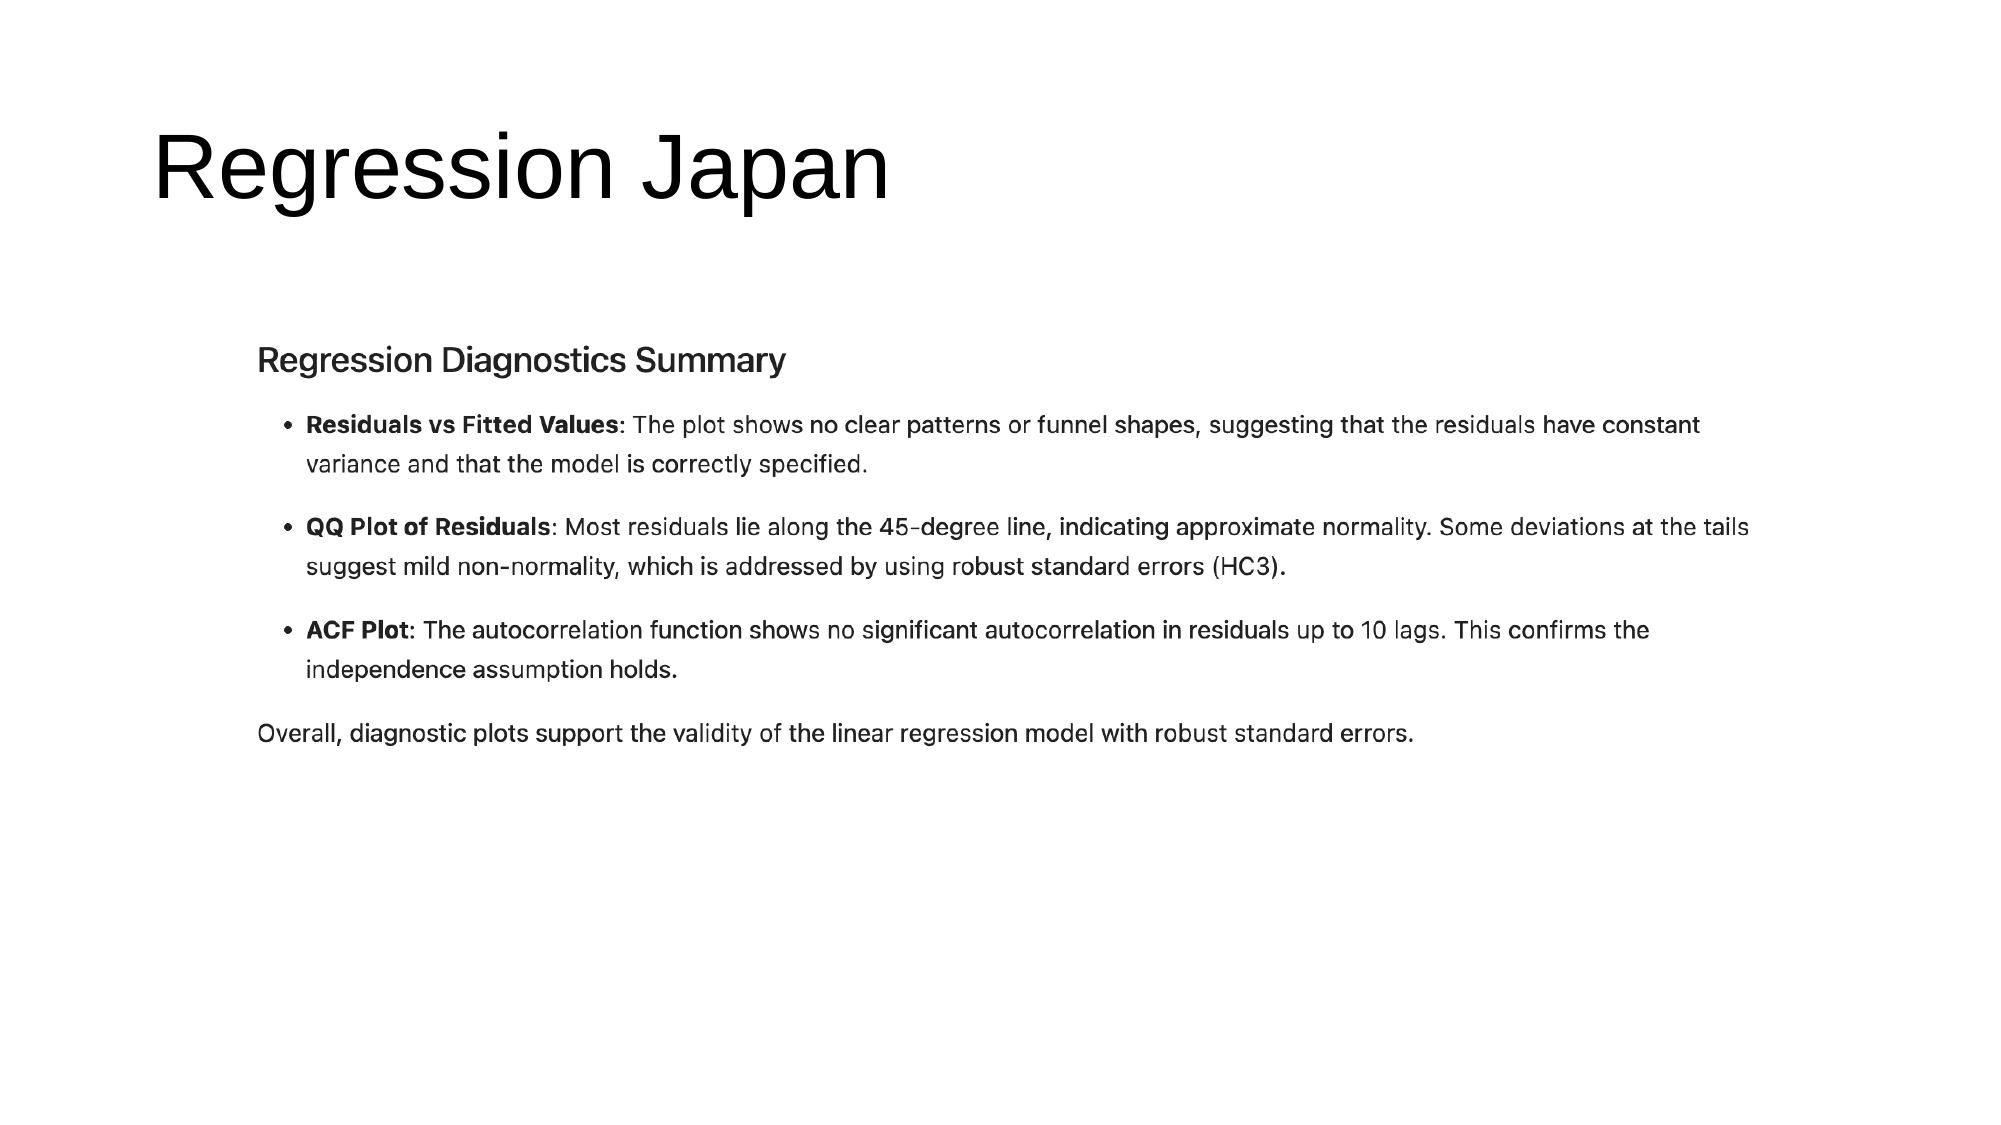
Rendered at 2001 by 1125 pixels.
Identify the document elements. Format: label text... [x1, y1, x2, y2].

title Regression Japan [137, 59, 1863, 278]
picture [156, 314, 1775, 750]
